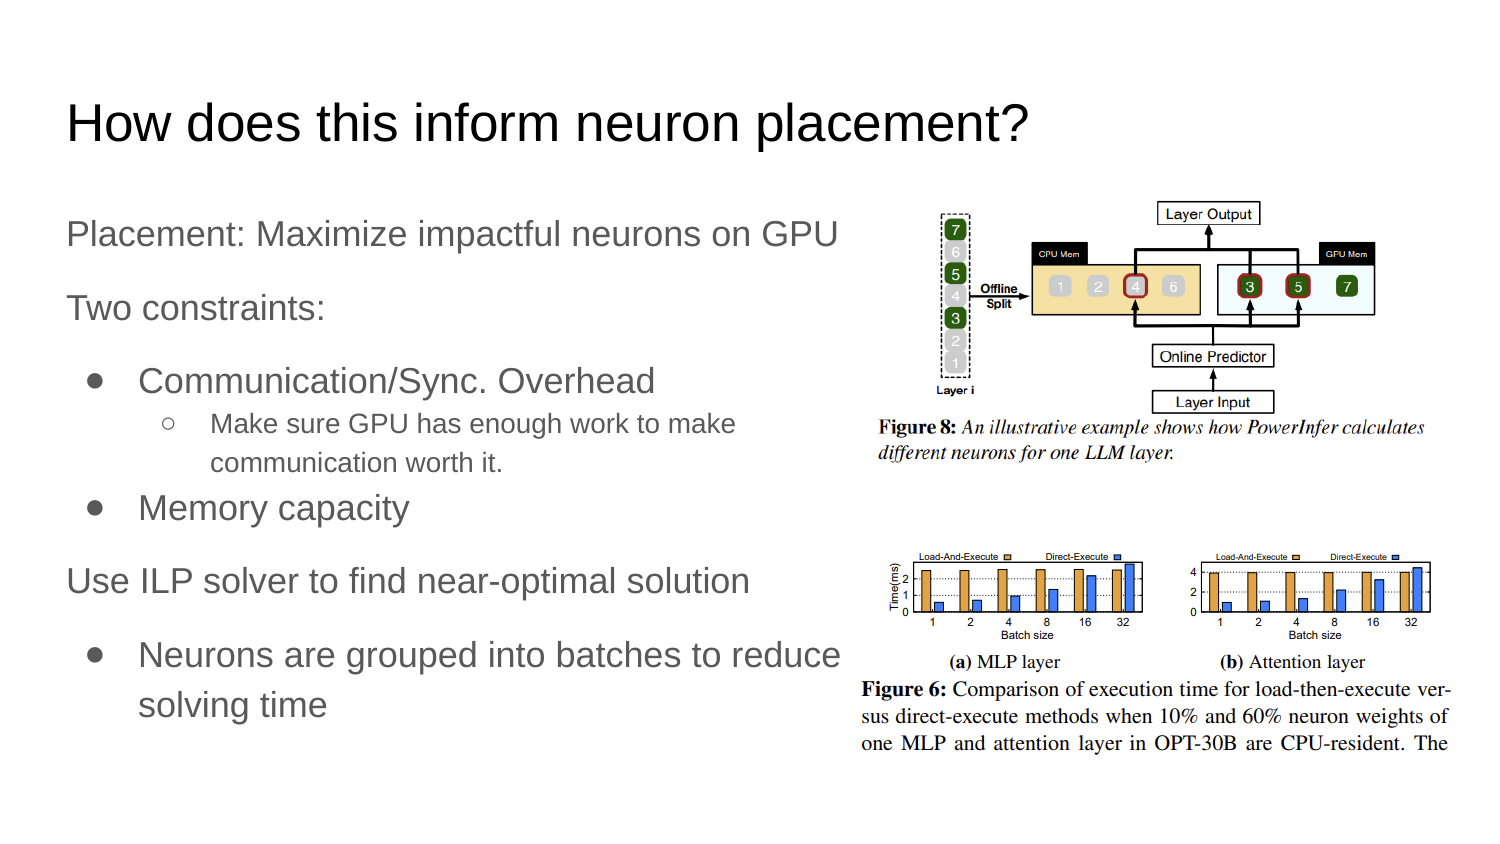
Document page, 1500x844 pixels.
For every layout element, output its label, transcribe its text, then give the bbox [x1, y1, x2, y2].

picture [854, 534, 1461, 758]
list Placement: Maximize impactful neurons on GPU Two constraints: Communication/Sync. Overhead Make sure GPU has enough work to make communication worth it. Memory capacity Use ILP solver to find near-optimal solution Neurons are grouped into batches to reduce solving time [51, 189, 870, 750]
title How does this inform neuron placement? [51, 72, 1449, 167]
picture [854, 171, 1450, 476]
